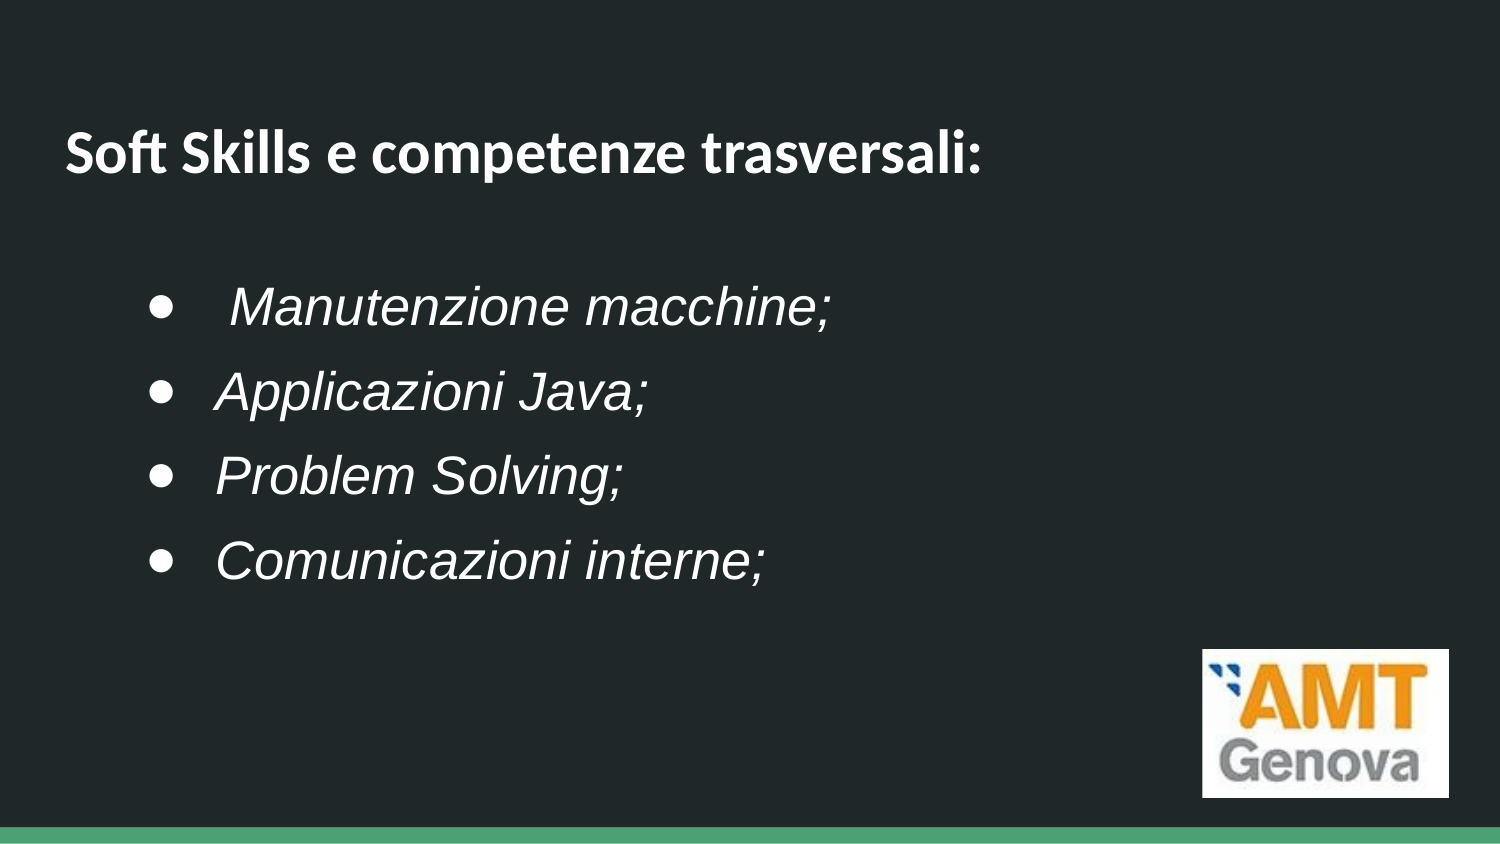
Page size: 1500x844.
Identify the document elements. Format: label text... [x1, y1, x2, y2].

text_box Manutenzione macchine; Applicazioni Java; Problem Solving; Comunicazioni interne; [142, 249, 956, 629]
text_box [1202, 649, 1449, 798]
title Soft Skills e competenze trasversali: [63, 109, 1085, 189]
